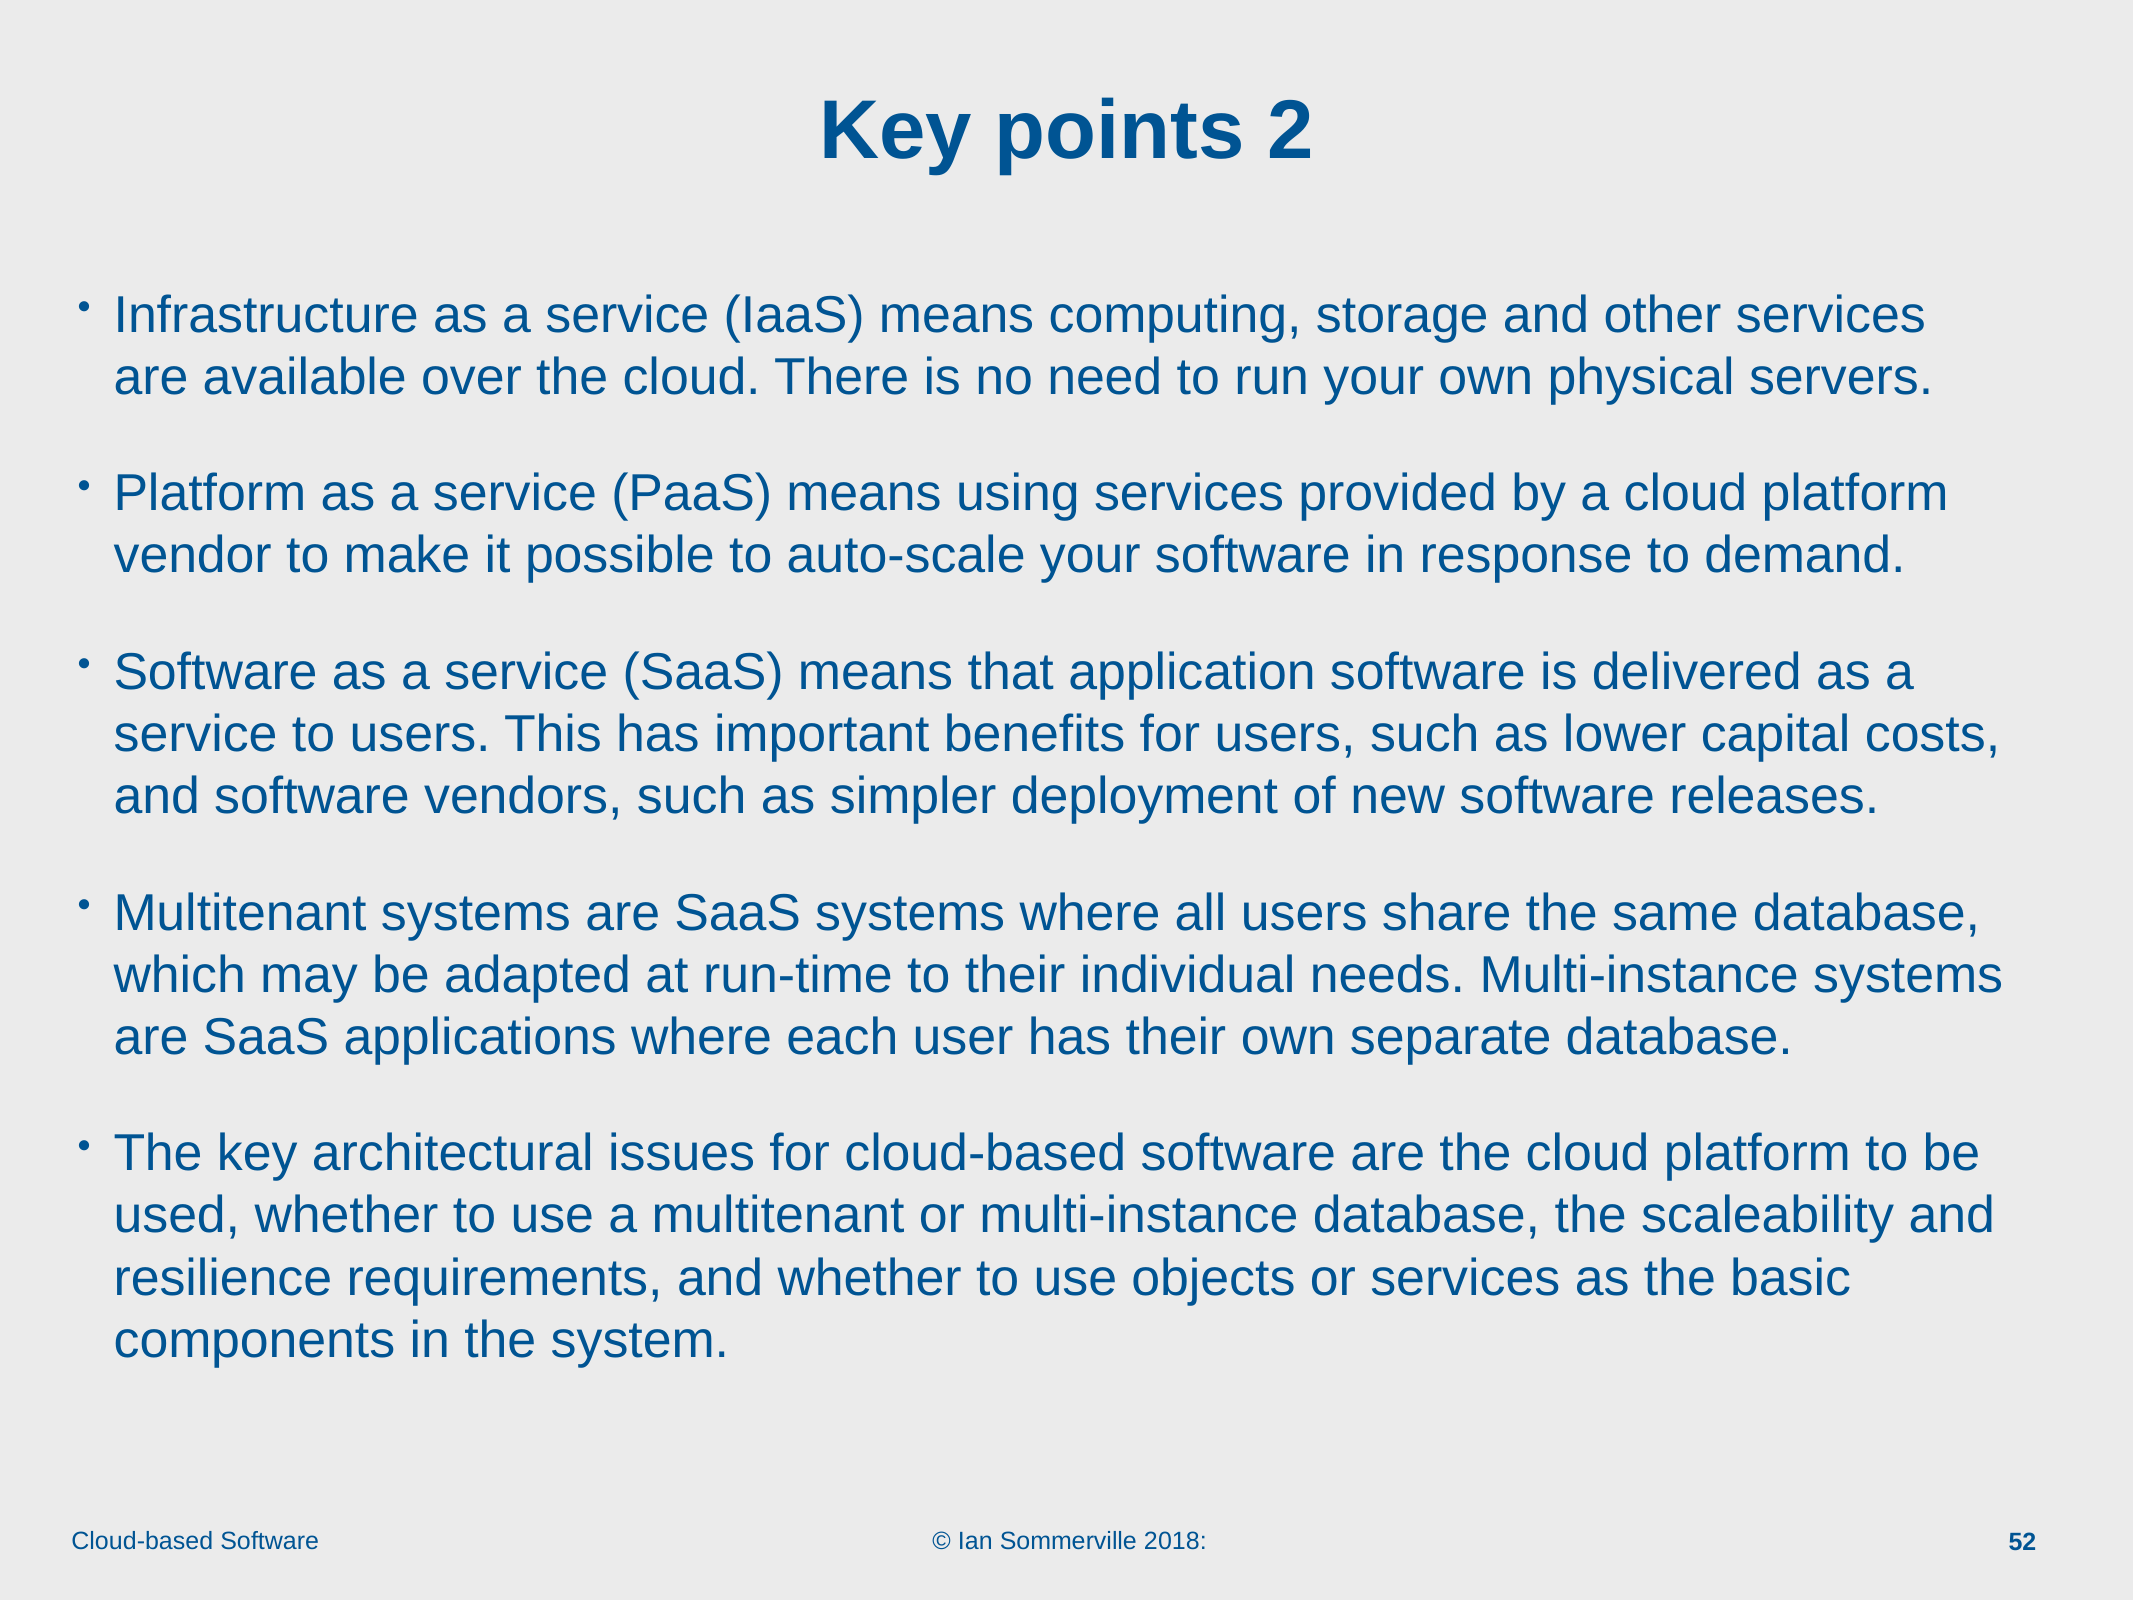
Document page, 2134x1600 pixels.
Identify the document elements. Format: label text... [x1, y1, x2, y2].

list Infrastructure as a service (IaaS) means computing, storage and other services are available over the cloud. There is no need to run your own physical servers. Platform as a service (PaaS) means using services provided by a cloud platform vendor to make it possible to auto-scale your software in response to demand. Software as a service (SaaS) means that application software is delivered as a service to users. This has important benefits for users, such as lower capital costs, and software vendors, such as simpler deployment of new software releases. Multitenant systems are SaaS systems where all users share the same database, which may be adapted at run-time to their individual needs. Multi-instance systems are SaaS applications where each user has their own separate database. The key architectural issues for cloud-based software are the cloud platform to be used, whether to use a multitenant or multi-instance database, the scaleability and resilience requirements, and whether to use objects or services as the basic components in the system. [68, 271, 2016, 1454]
slide_number 52 [1997, 1516, 2046, 1563]
title Key points 2 [80, 66, 2053, 248]
